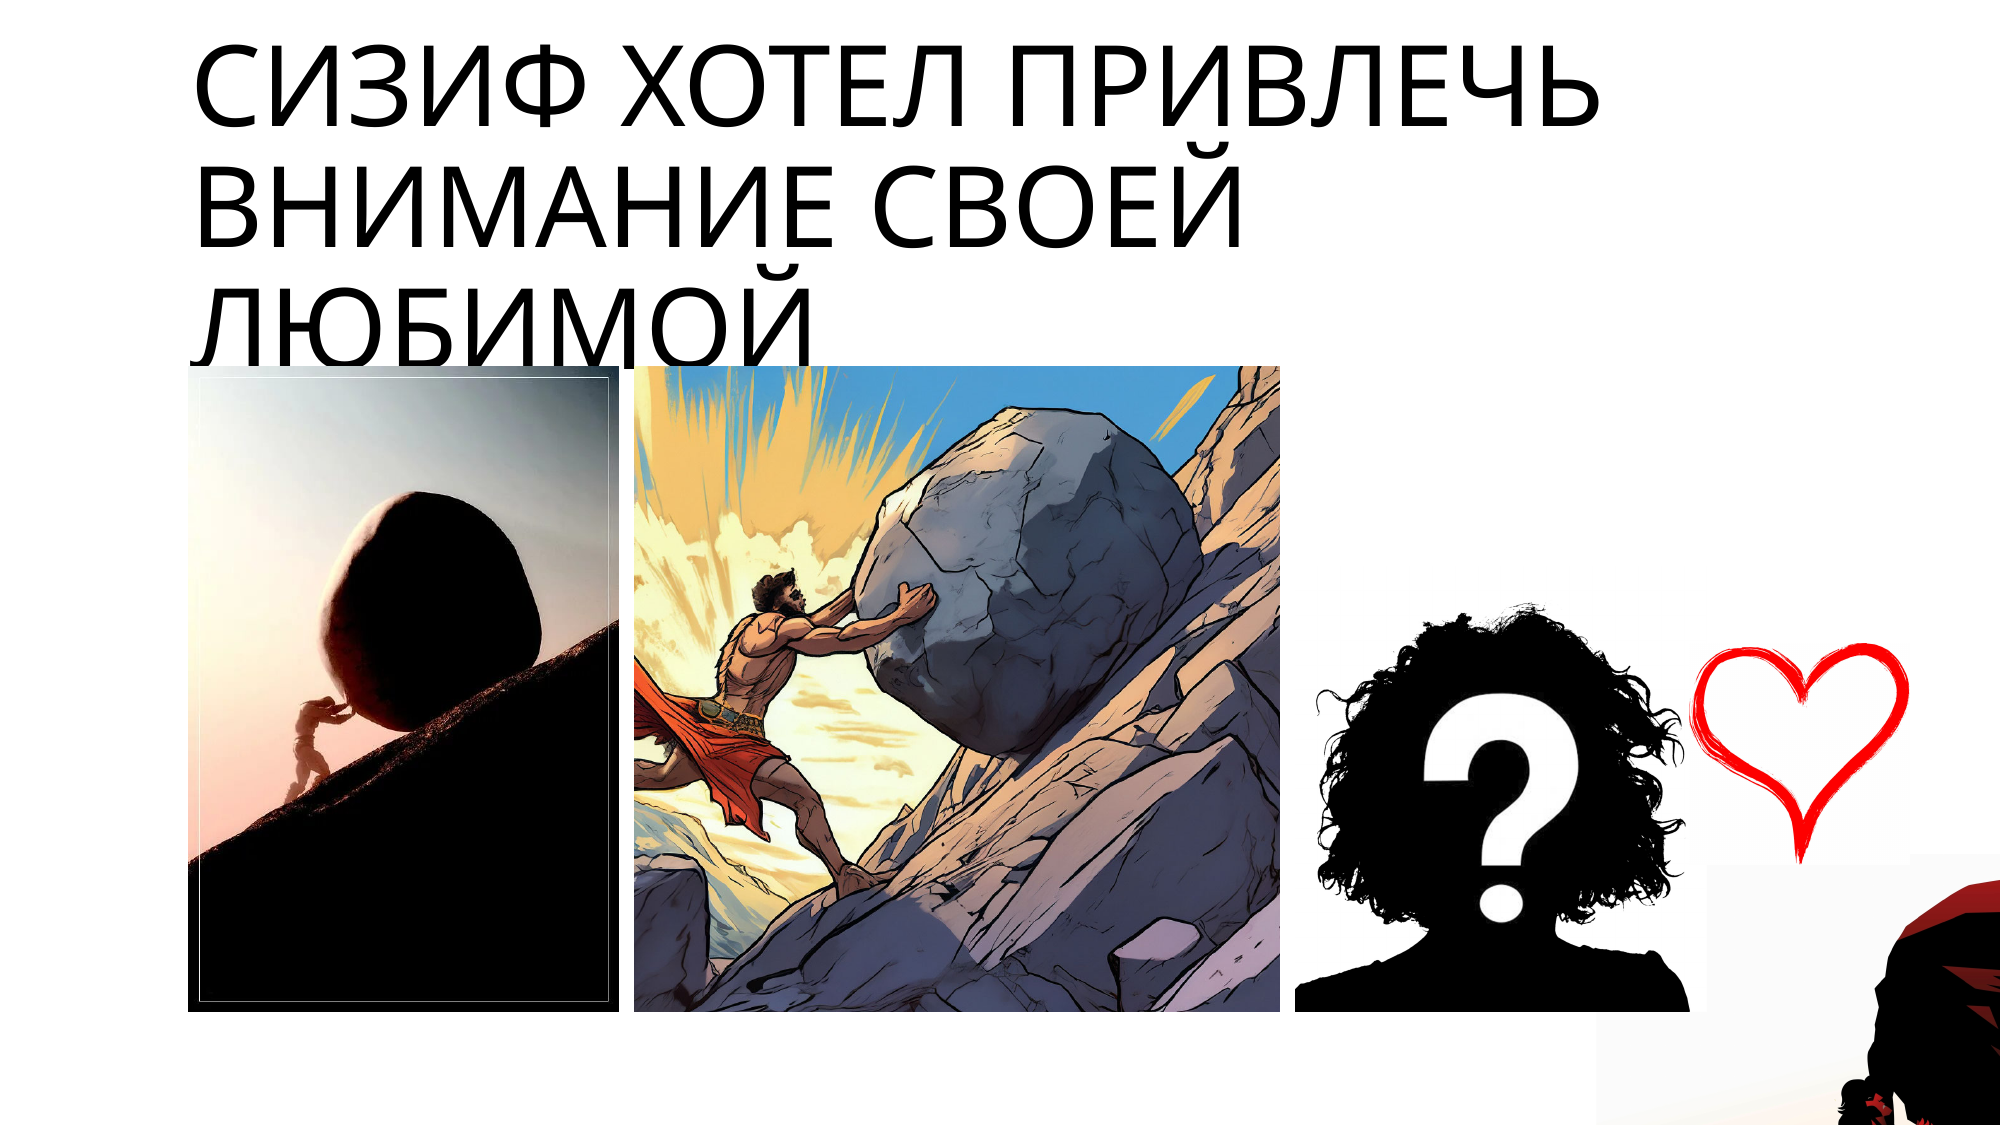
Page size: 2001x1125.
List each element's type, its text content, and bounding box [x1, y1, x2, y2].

title Сизиф хотел привлечь внимание своей любимой [175, 79, 1826, 344]
picture [188, 366, 619, 1012]
picture [1295, 566, 2000, 1125]
picture [634, 366, 1280, 1012]
